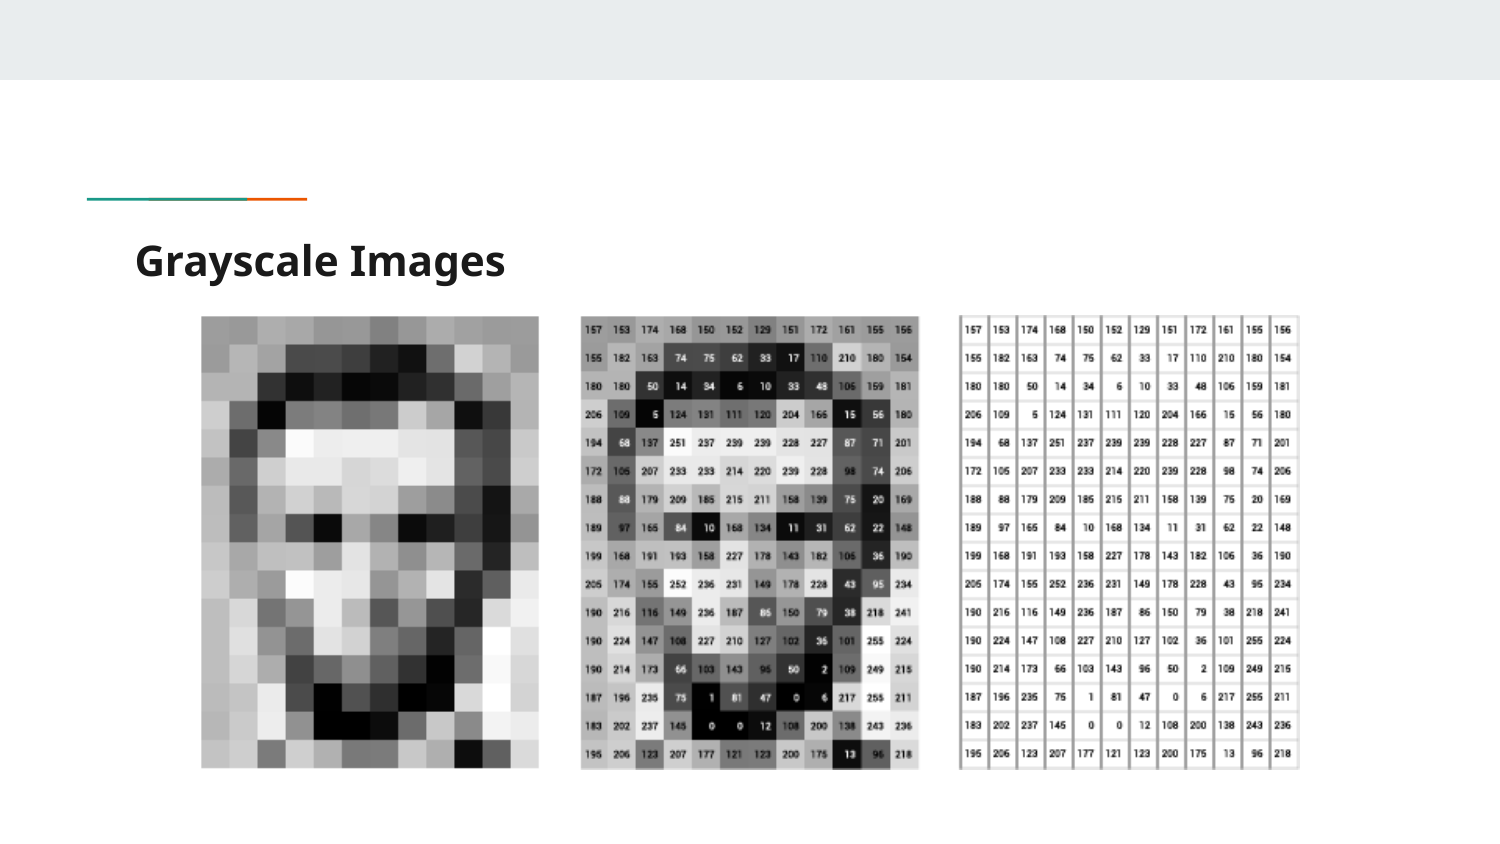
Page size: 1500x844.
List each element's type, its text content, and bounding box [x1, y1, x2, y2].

title Grayscale Images [119, 216, 1381, 305]
picture [199, 315, 1301, 770]
